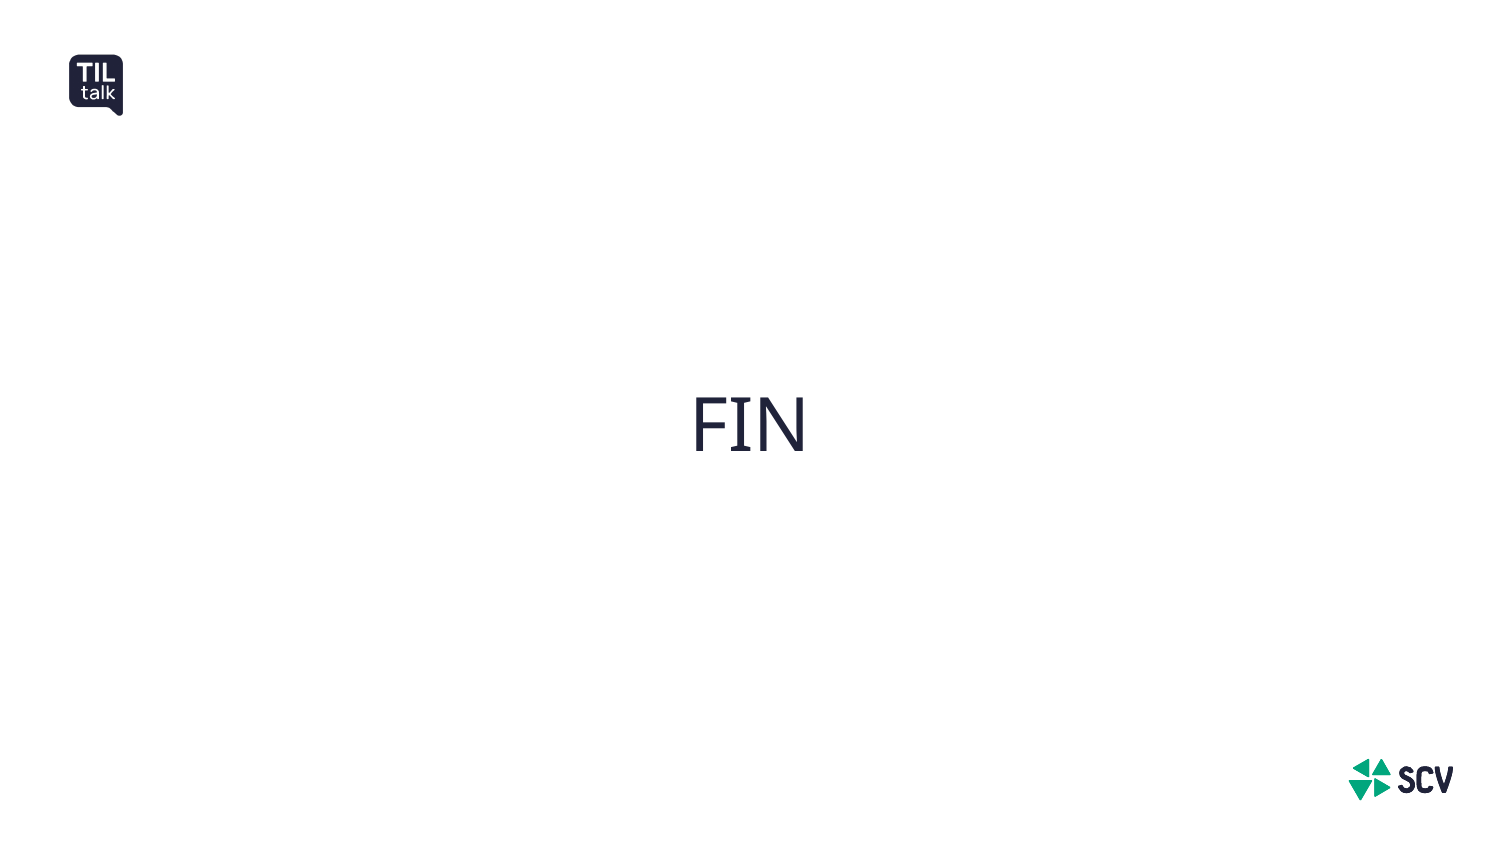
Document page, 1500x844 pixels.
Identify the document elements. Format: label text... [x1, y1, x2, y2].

title FIN [51, 352, 1449, 491]
picture [69, 54, 123, 116]
